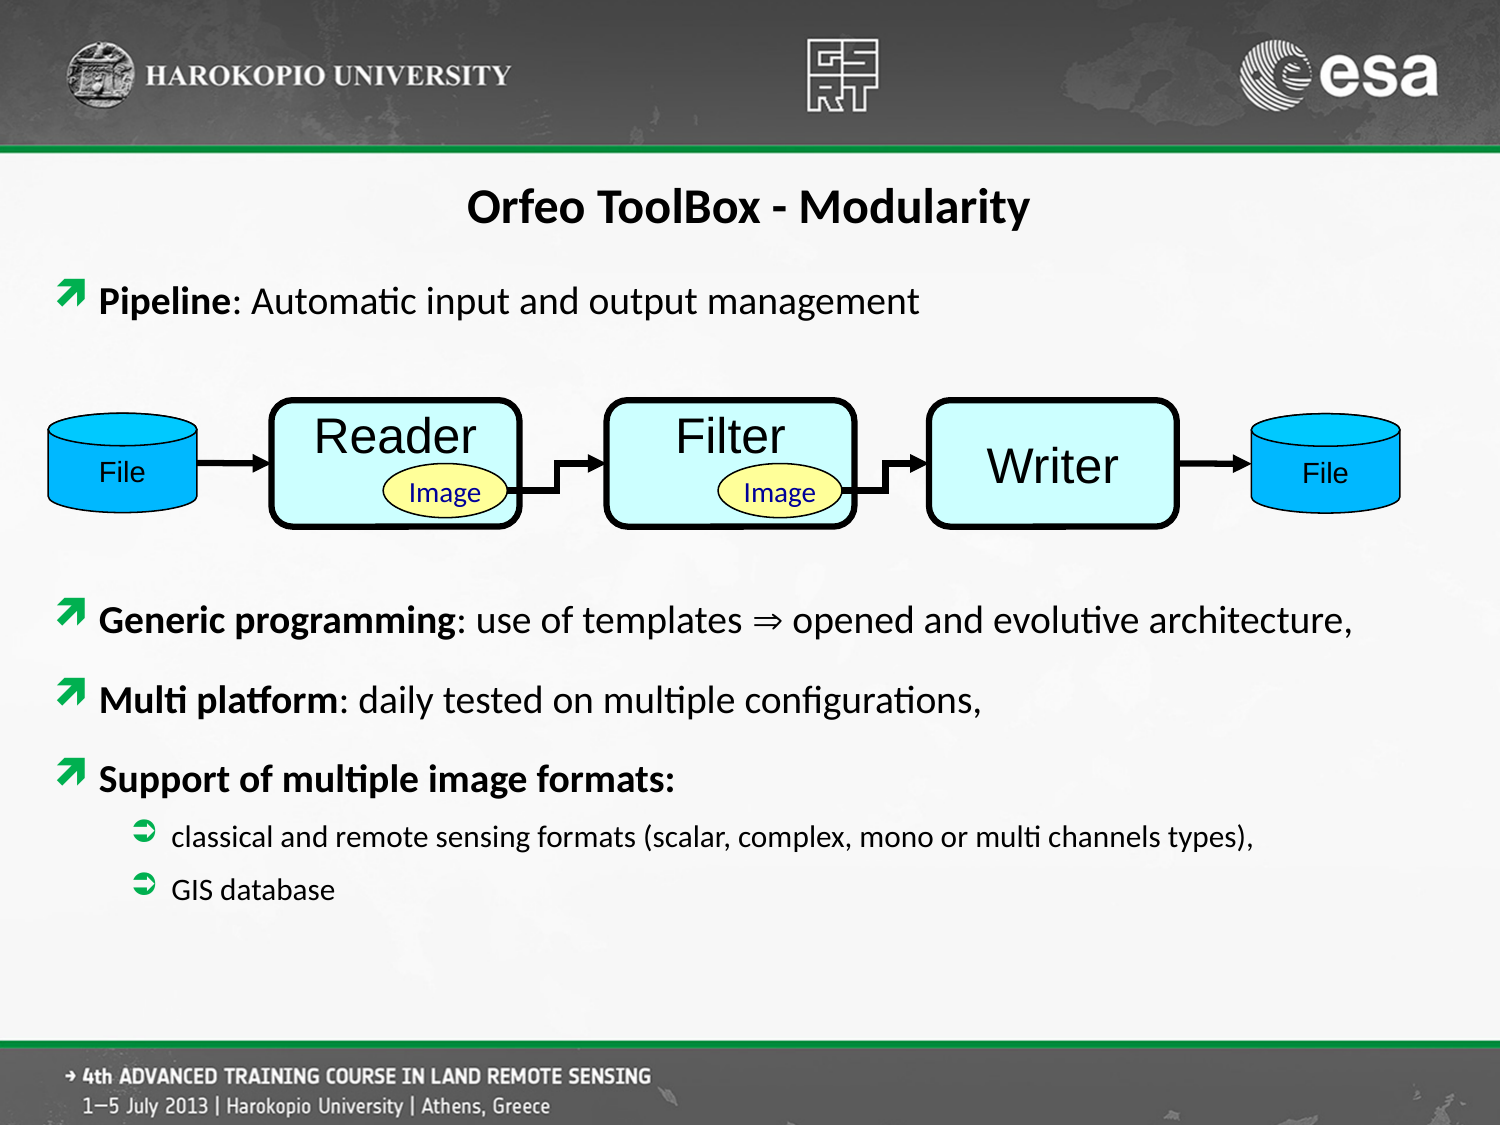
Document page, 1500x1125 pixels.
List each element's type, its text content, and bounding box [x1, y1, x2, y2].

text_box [47, 399, 1400, 527]
list Pipeline: Automatic input and output management Generic programming: use of templates  opened and evolutive architecture, Multi platform: daily tested on multiple configurations, Support of multiple image formats: classical and remote sensing formats (scalar, complex, mono or multi channels types), GIS database [38, 267, 1459, 1024]
title Orfeo ToolBox - Modularity [39, 162, 1459, 246]
picture [0, 0, 1500, 1125]
